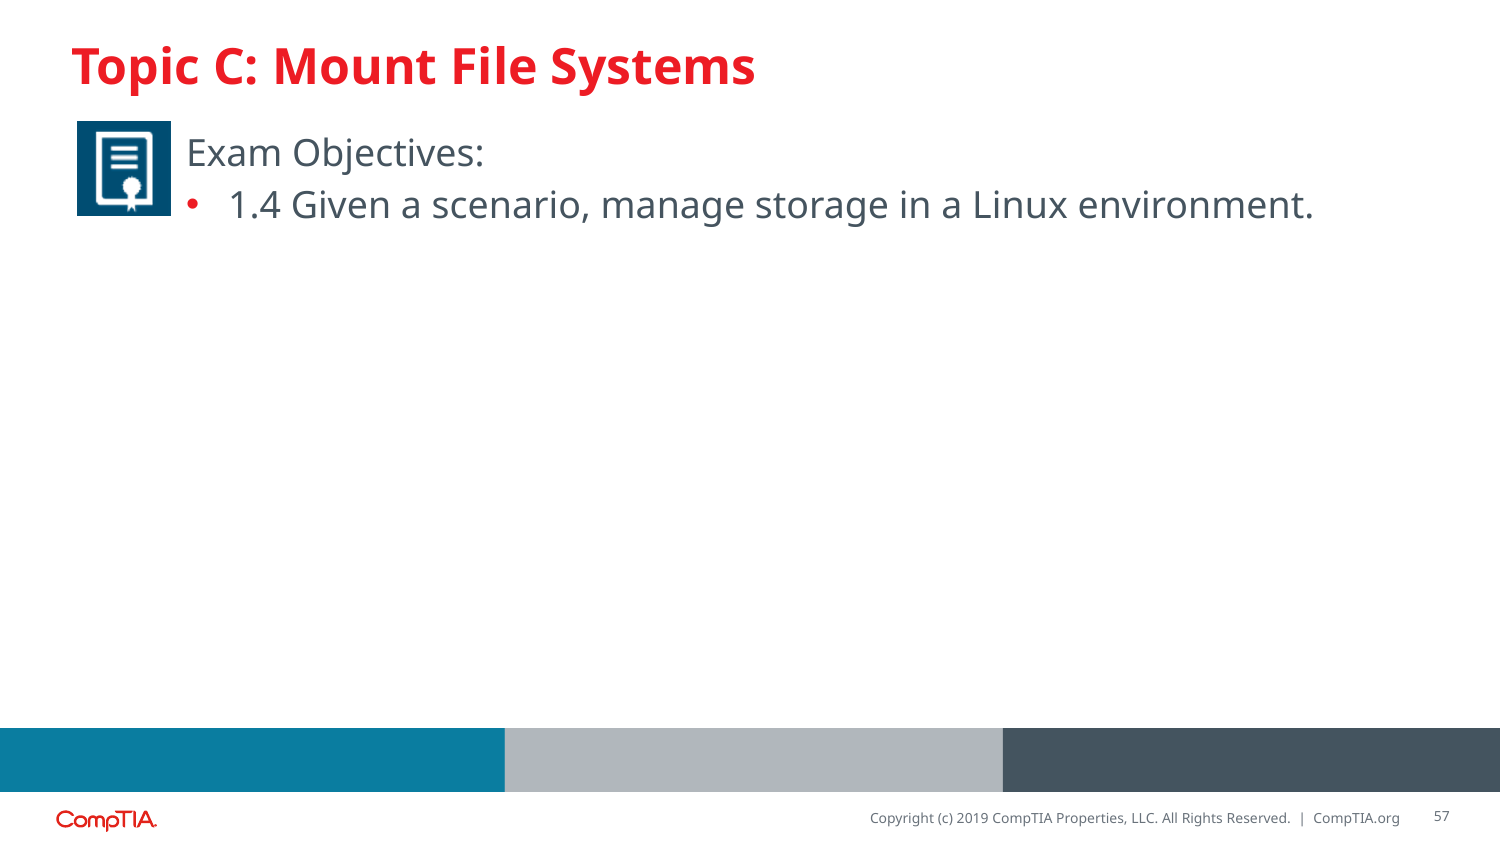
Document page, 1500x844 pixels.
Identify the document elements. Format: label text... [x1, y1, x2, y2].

picture [505, 728, 1500, 792]
list Exam Objectives: 1.4 Given a scenario, manage storage in a Linux environment. [171, 121, 1444, 706]
picture [96, 132, 152, 211]
slide_number 57 [1407, 800, 1450, 835]
title Topic C: Mount File Systems [56, 12, 1444, 117]
